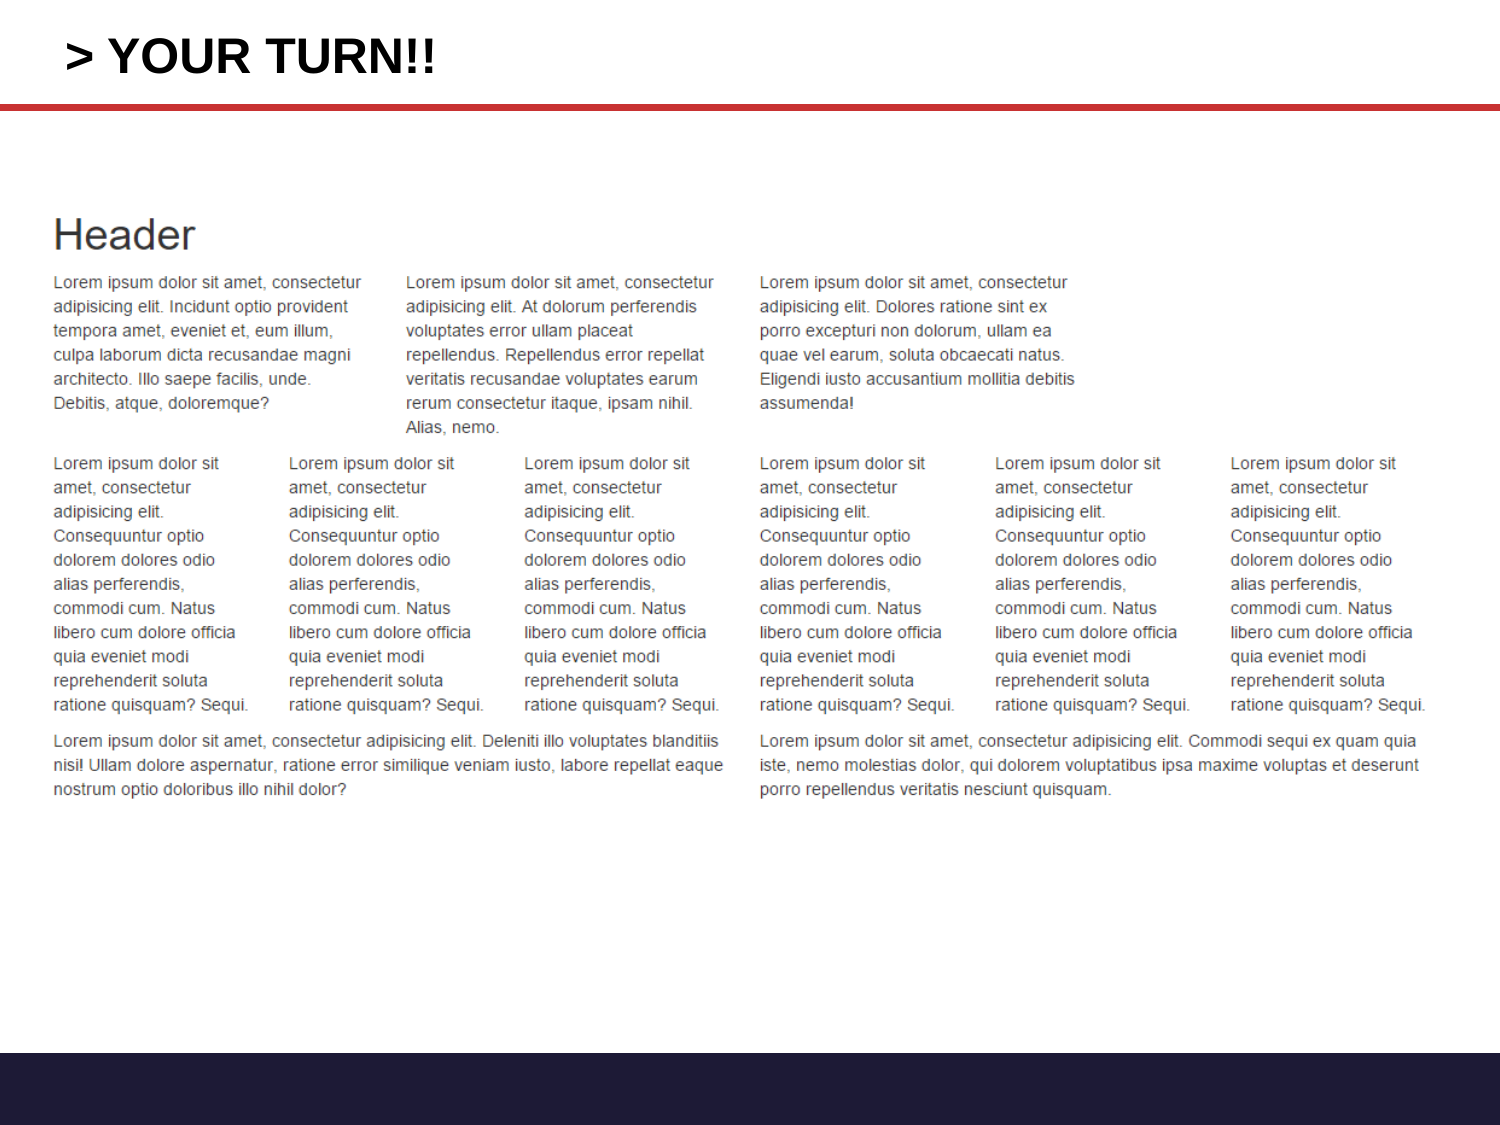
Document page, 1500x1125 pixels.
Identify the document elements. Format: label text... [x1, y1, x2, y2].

text_box > YOUR TURN!! [49, 16, 888, 92]
picture [32, 198, 1483, 842]
